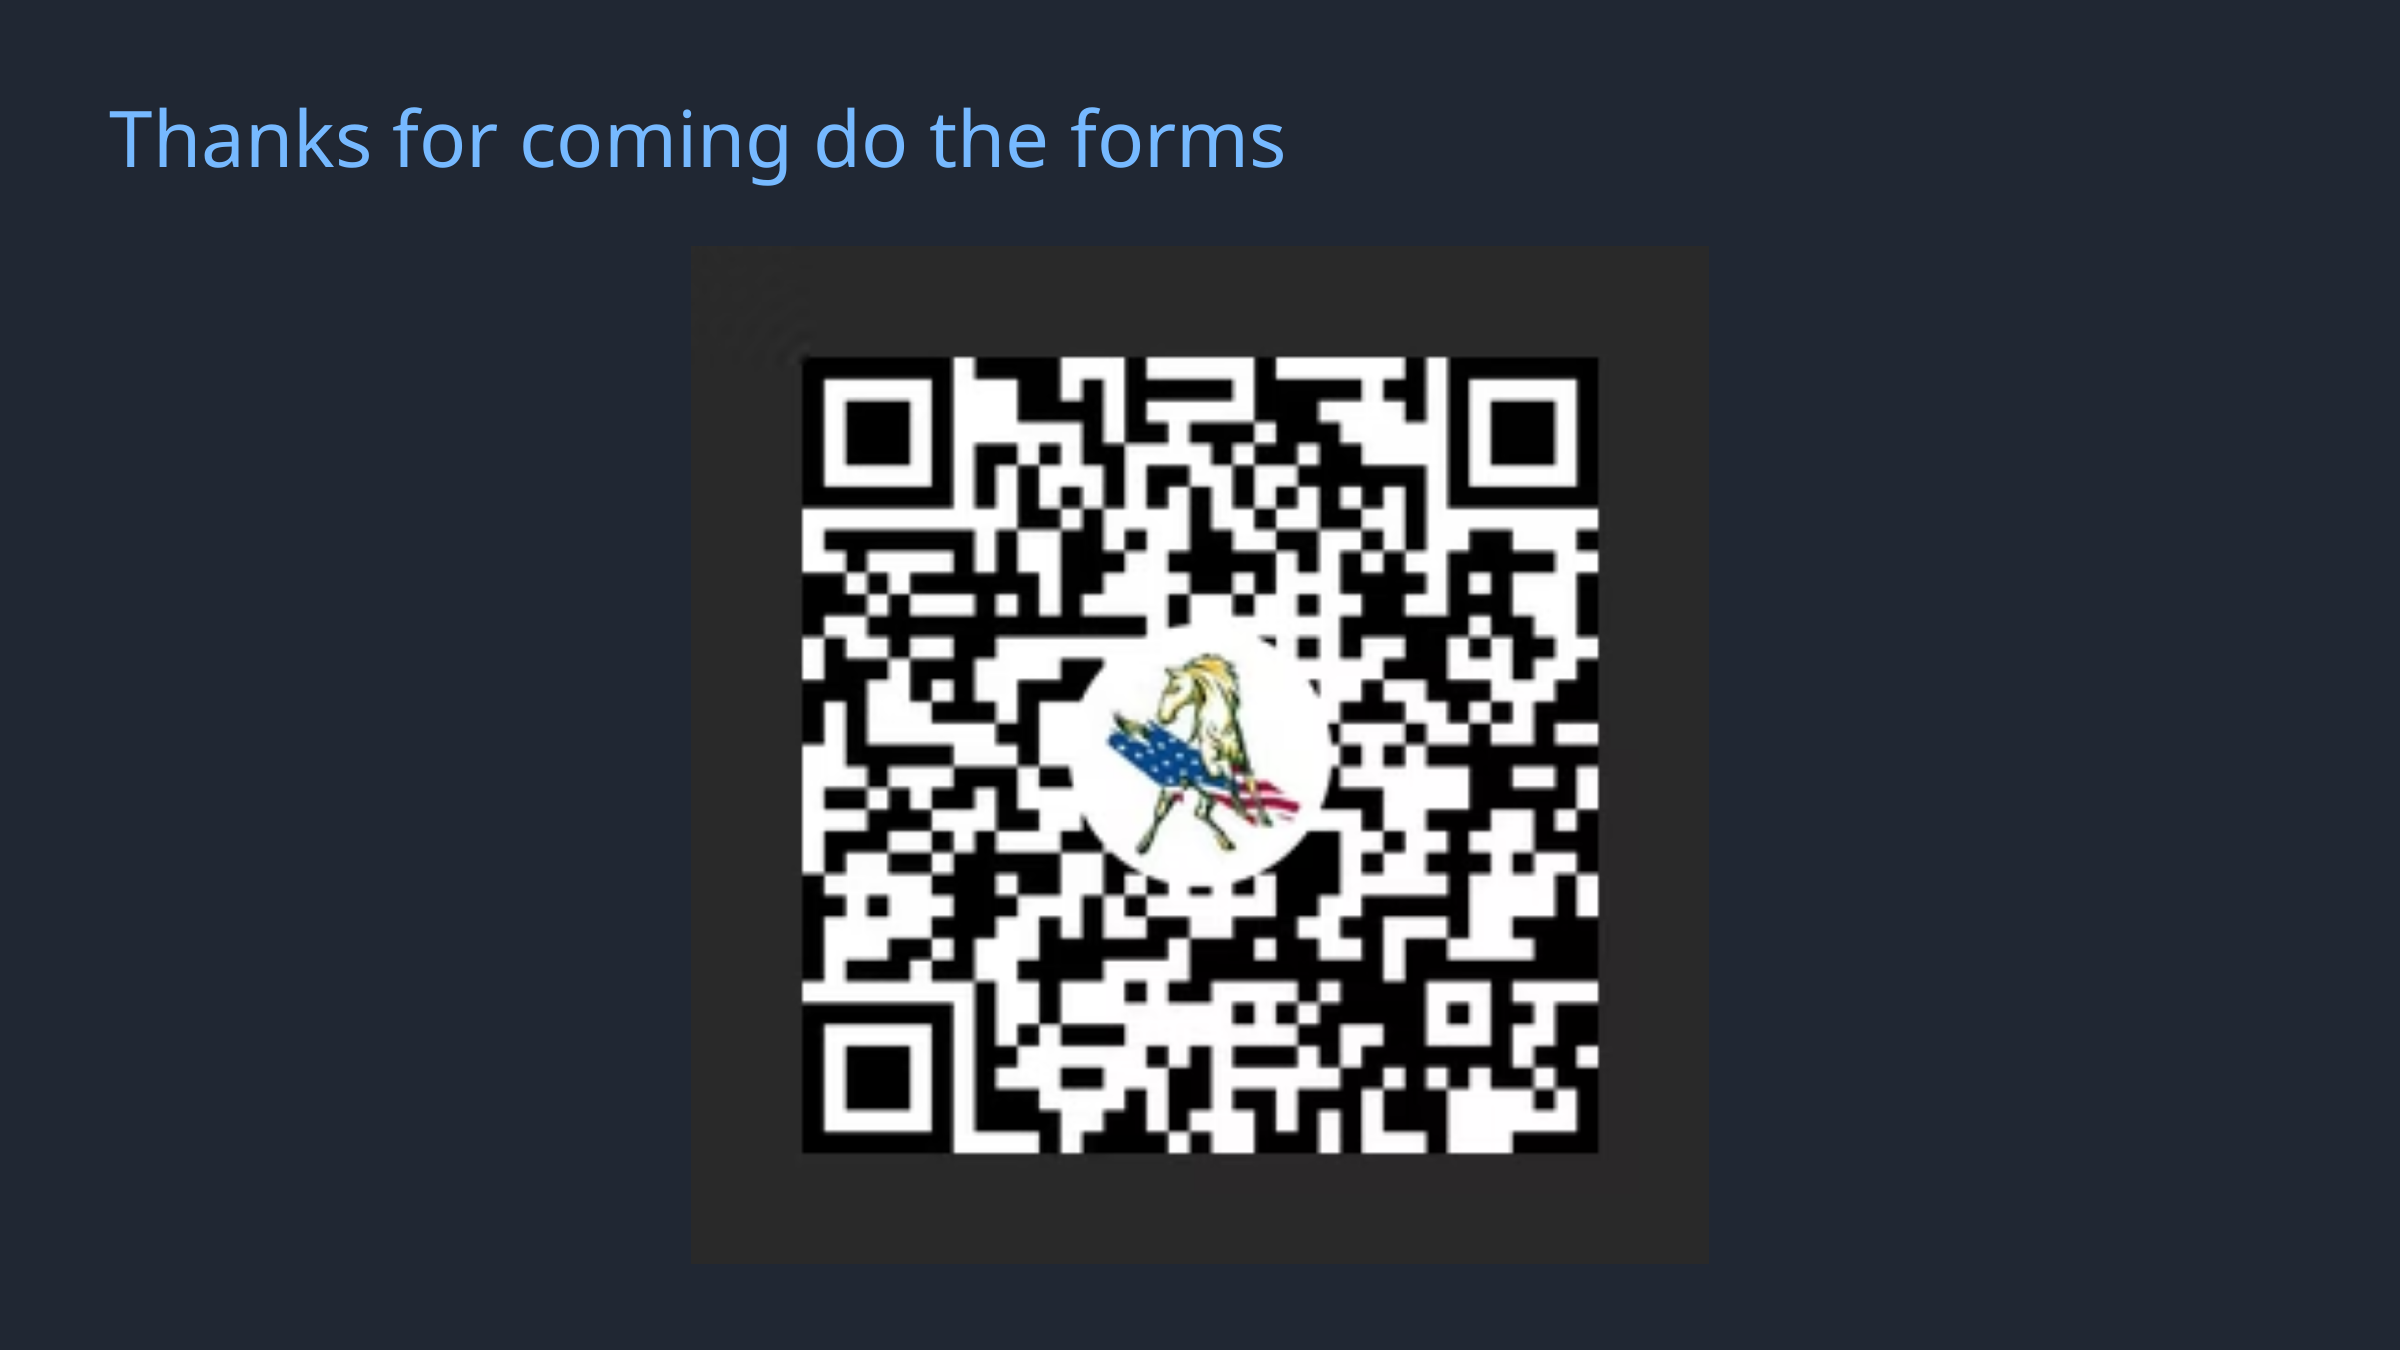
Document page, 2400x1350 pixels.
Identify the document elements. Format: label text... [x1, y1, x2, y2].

text_box Thanks for coming do the forms [109, 85, 1301, 184]
picture [691, 246, 1709, 1264]
